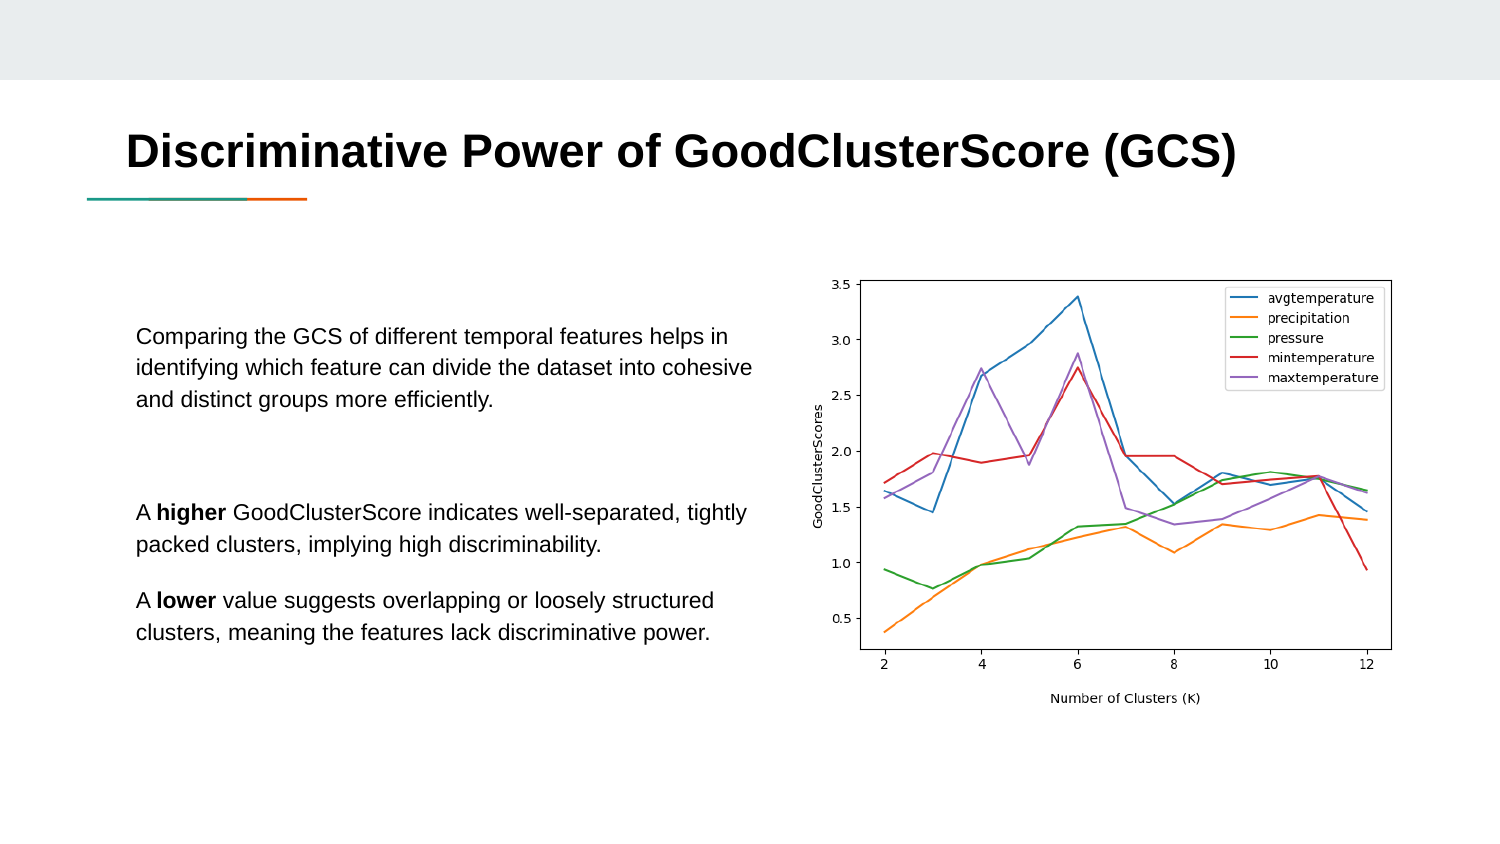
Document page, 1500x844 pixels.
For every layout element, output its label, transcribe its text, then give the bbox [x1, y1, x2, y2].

picture [802, 269, 1400, 715]
title Discriminative Power of GoodClusterScore (GCS) [110, 105, 1373, 193]
list Comparing the GCS of different temporal features helps in identifying which feature can divide the dataset into cohesive and distinct groups more efficiently. A higher GoodClusterScore indicates well-separated, tightly packed clusters, implying high discriminability. A lower value suggests overlapping or loosely structured clusters, meaning the features lack discriminative power. [120, 302, 778, 729]
